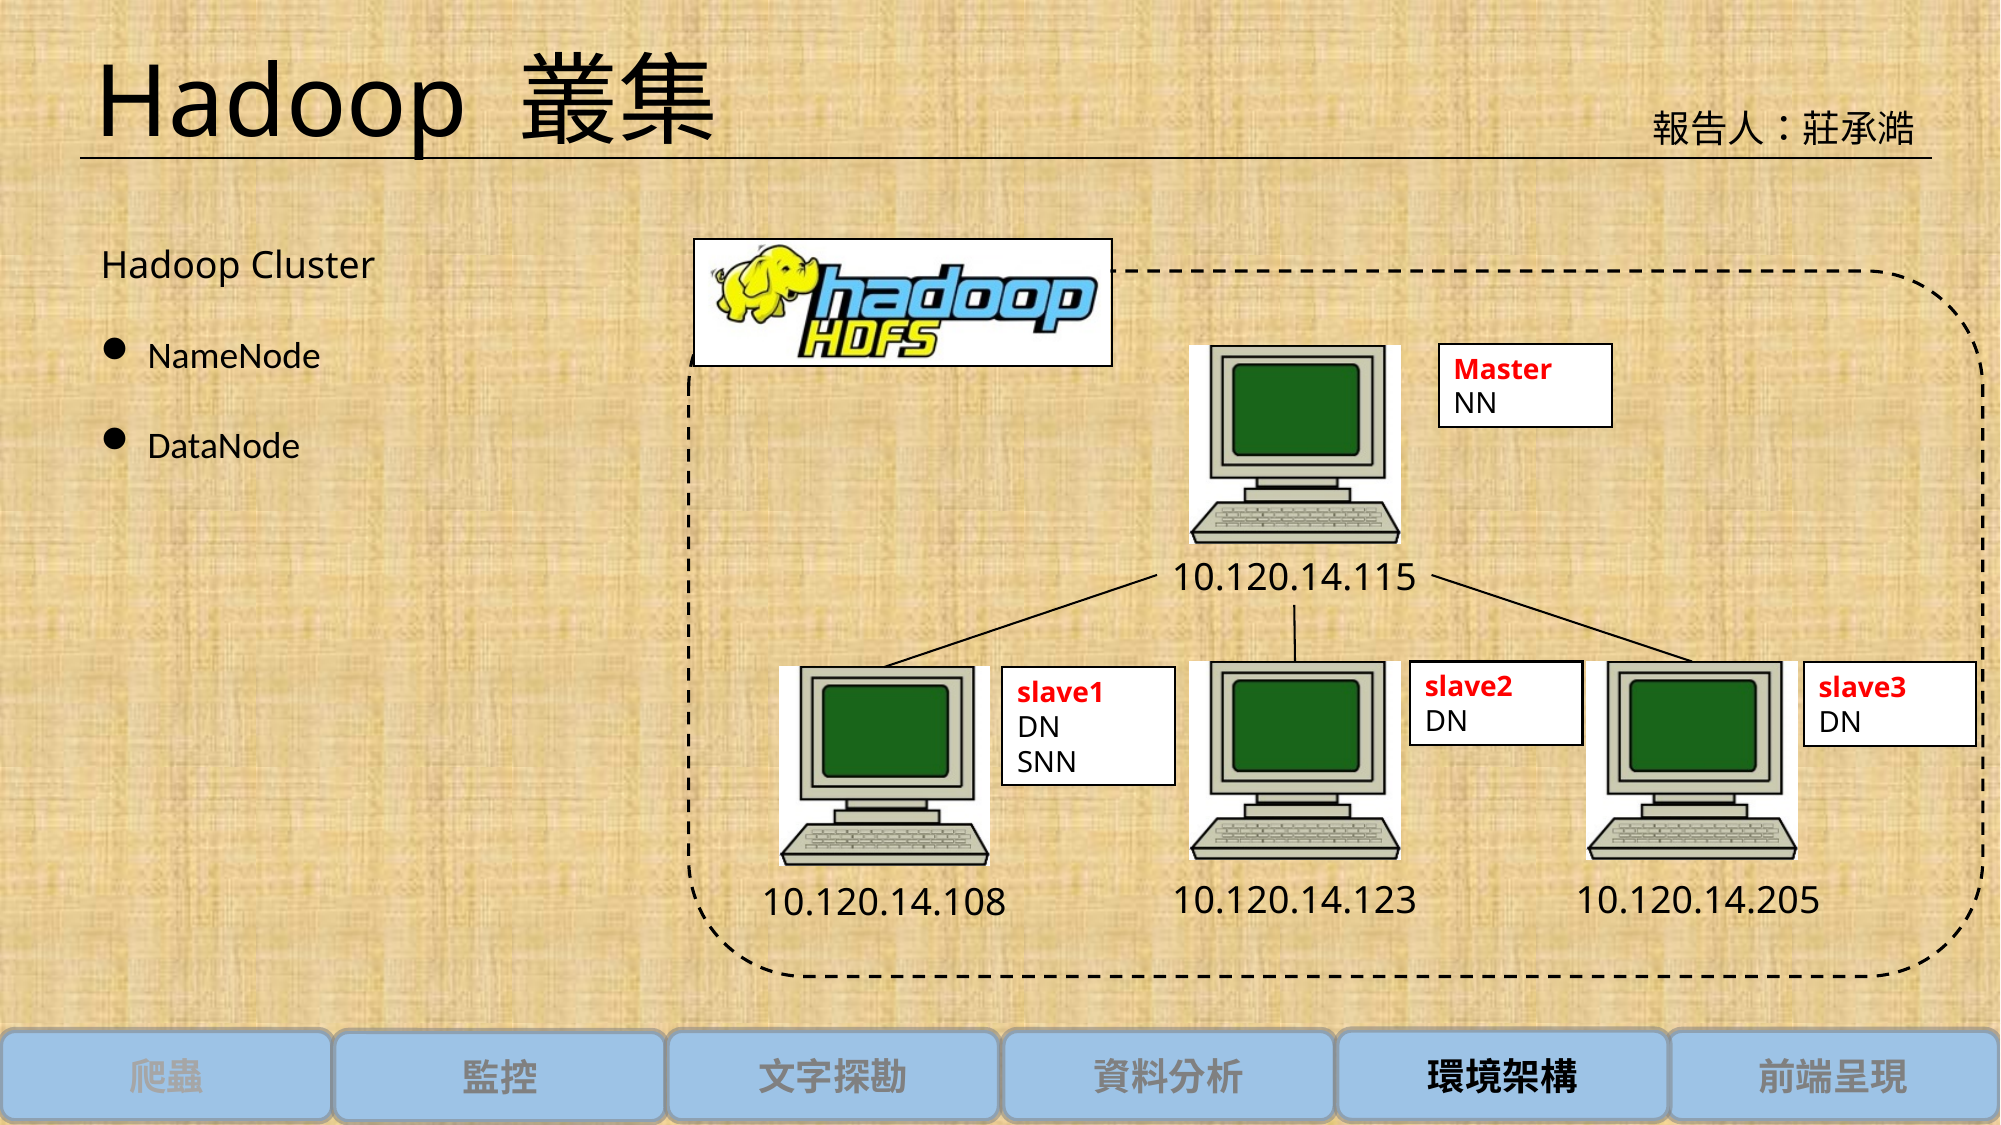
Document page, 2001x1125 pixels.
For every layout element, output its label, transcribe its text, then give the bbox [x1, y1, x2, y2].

text_box 10.120.14.123 [1157, 869, 1432, 929]
text_box slave3 DN [1803, 661, 1977, 747]
picture [0, 0, 2001, 1125]
text_box slave2 DN [1409, 660, 1584, 746]
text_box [0, 1029, 2000, 1123]
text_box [884, 575, 1157, 668]
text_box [1431, 575, 1692, 662]
text_box slave1 DN SNN [1001, 666, 1176, 786]
text_box 10.120.14.108 [746, 871, 1022, 931]
text_box 10.120.14.115 [1156, 545, 1432, 605]
text_box Hadoop Cluster NameNode DataNode [85, 233, 401, 550]
text_box 10.120.14.205 [1560, 868, 1836, 929]
text_box Master NN [1438, 343, 1613, 428]
text_box Hadoop 叢集 [79, 29, 767, 158]
text_box [687, 269, 1984, 978]
text_box 報告人：莊承澔 [1636, 97, 1931, 158]
text_box Hadoop 叢集 [79, 159, 767, 165]
